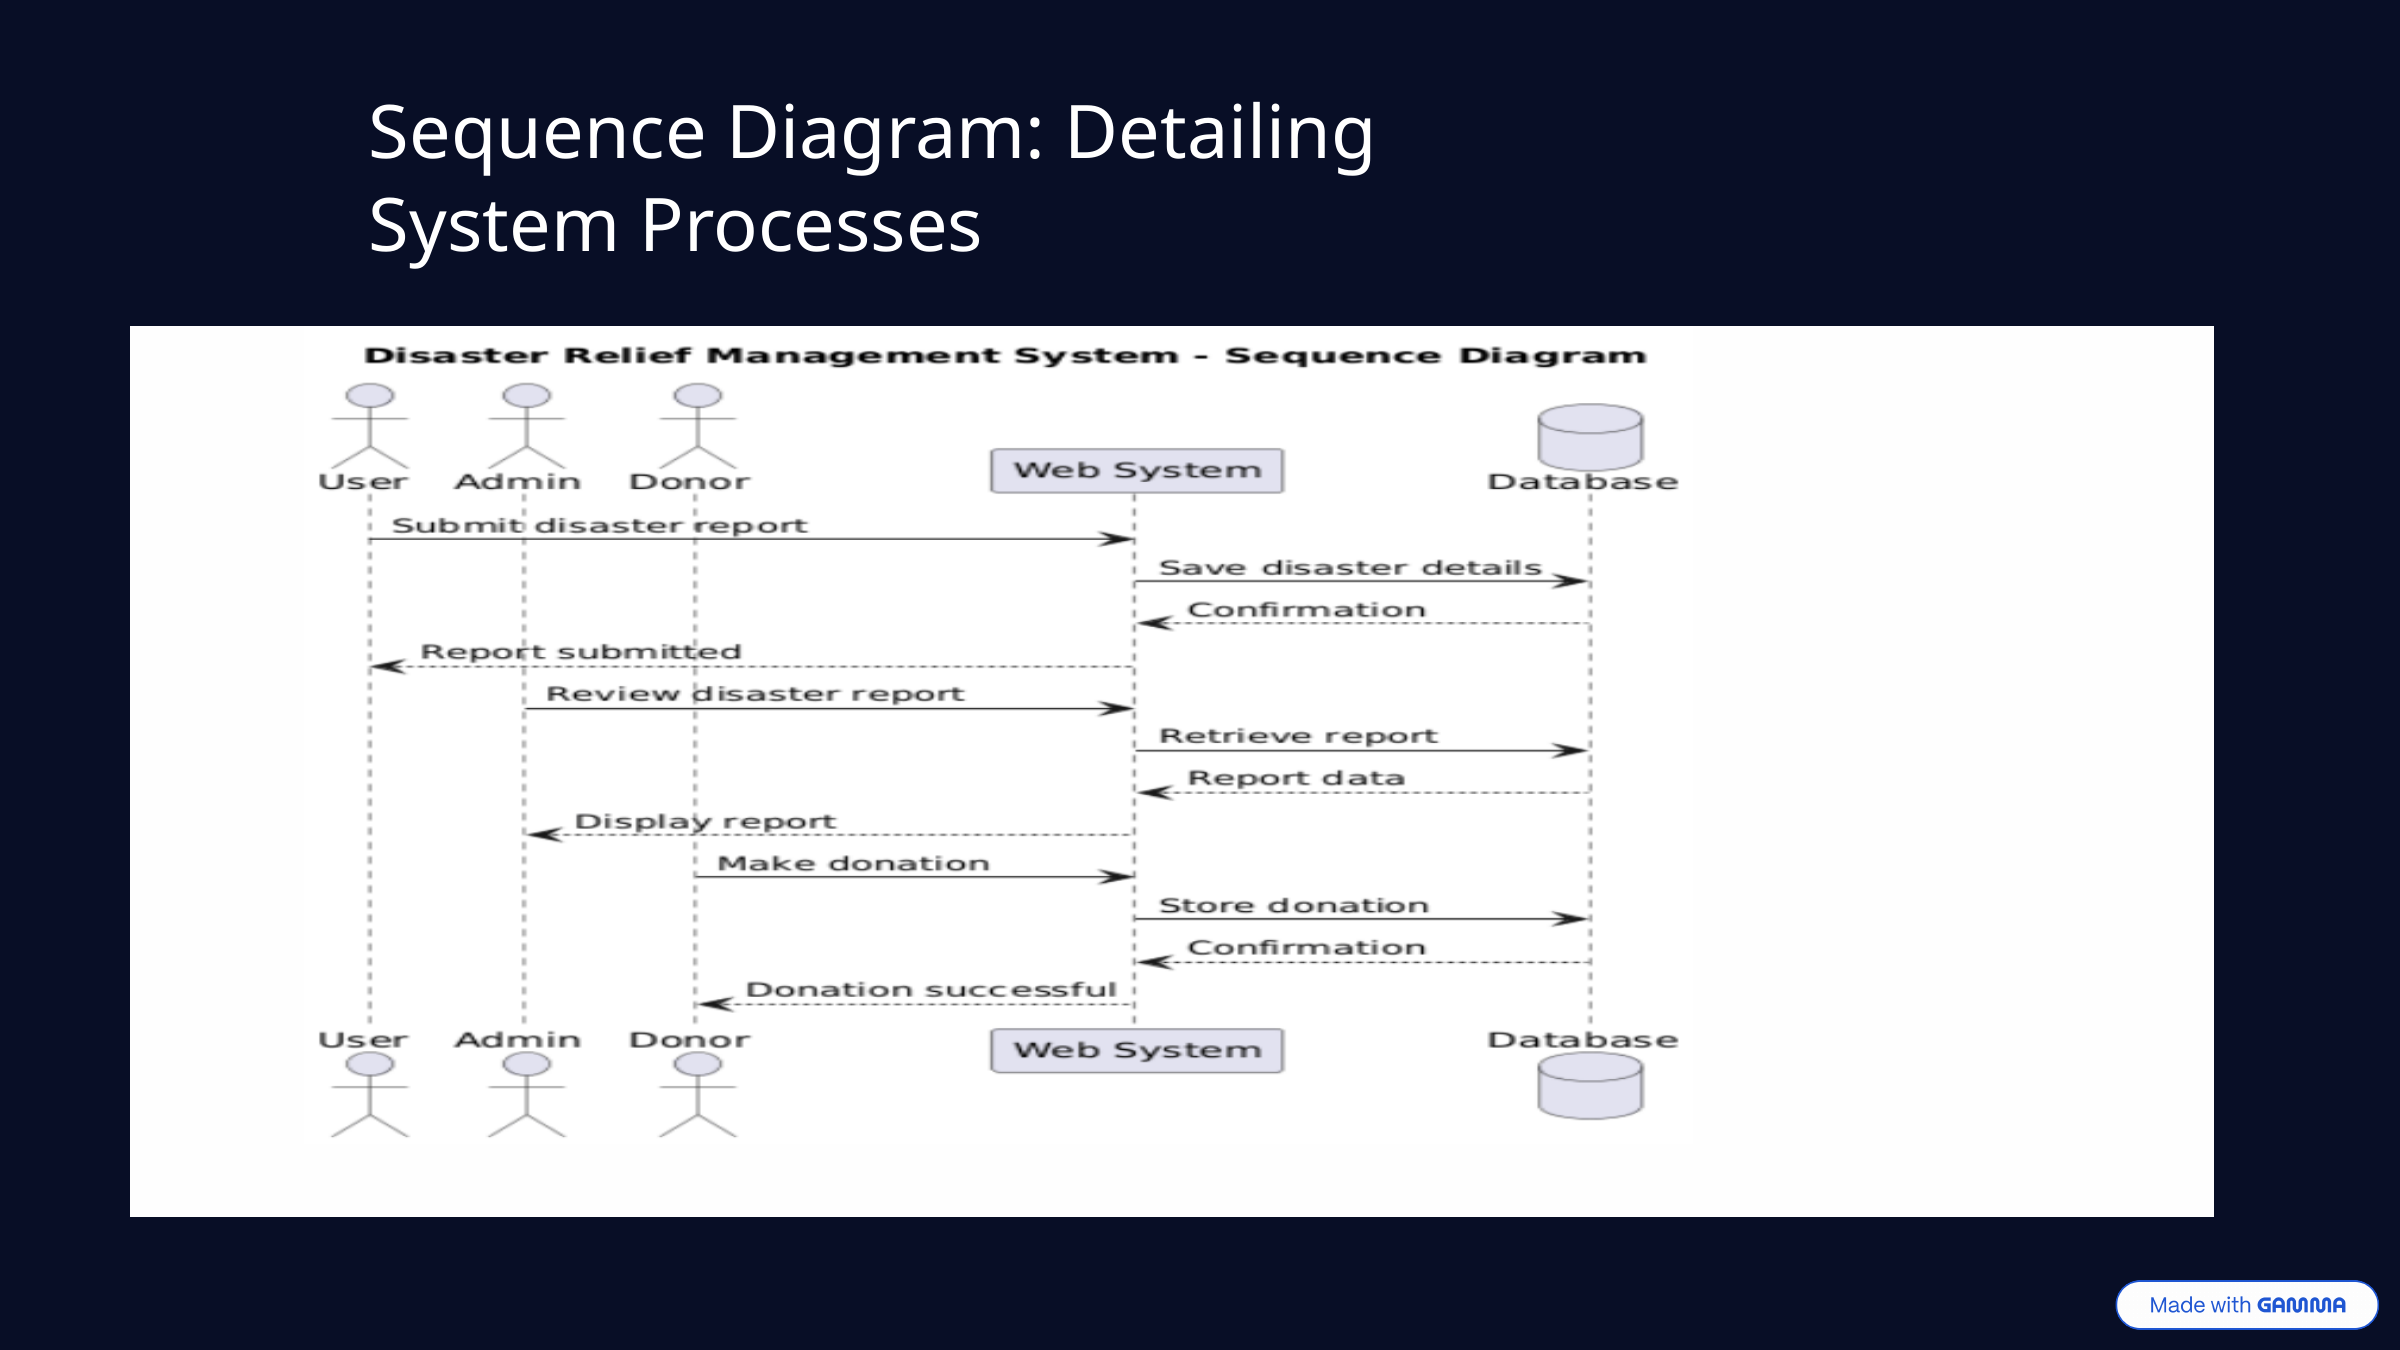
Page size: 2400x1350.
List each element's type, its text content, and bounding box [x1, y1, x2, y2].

text_box Sequence Diagram: Detailing System Processes [368, 80, 1609, 267]
picture [130, 326, 2214, 1217]
picture [2106, 1271, 2389, 1339]
